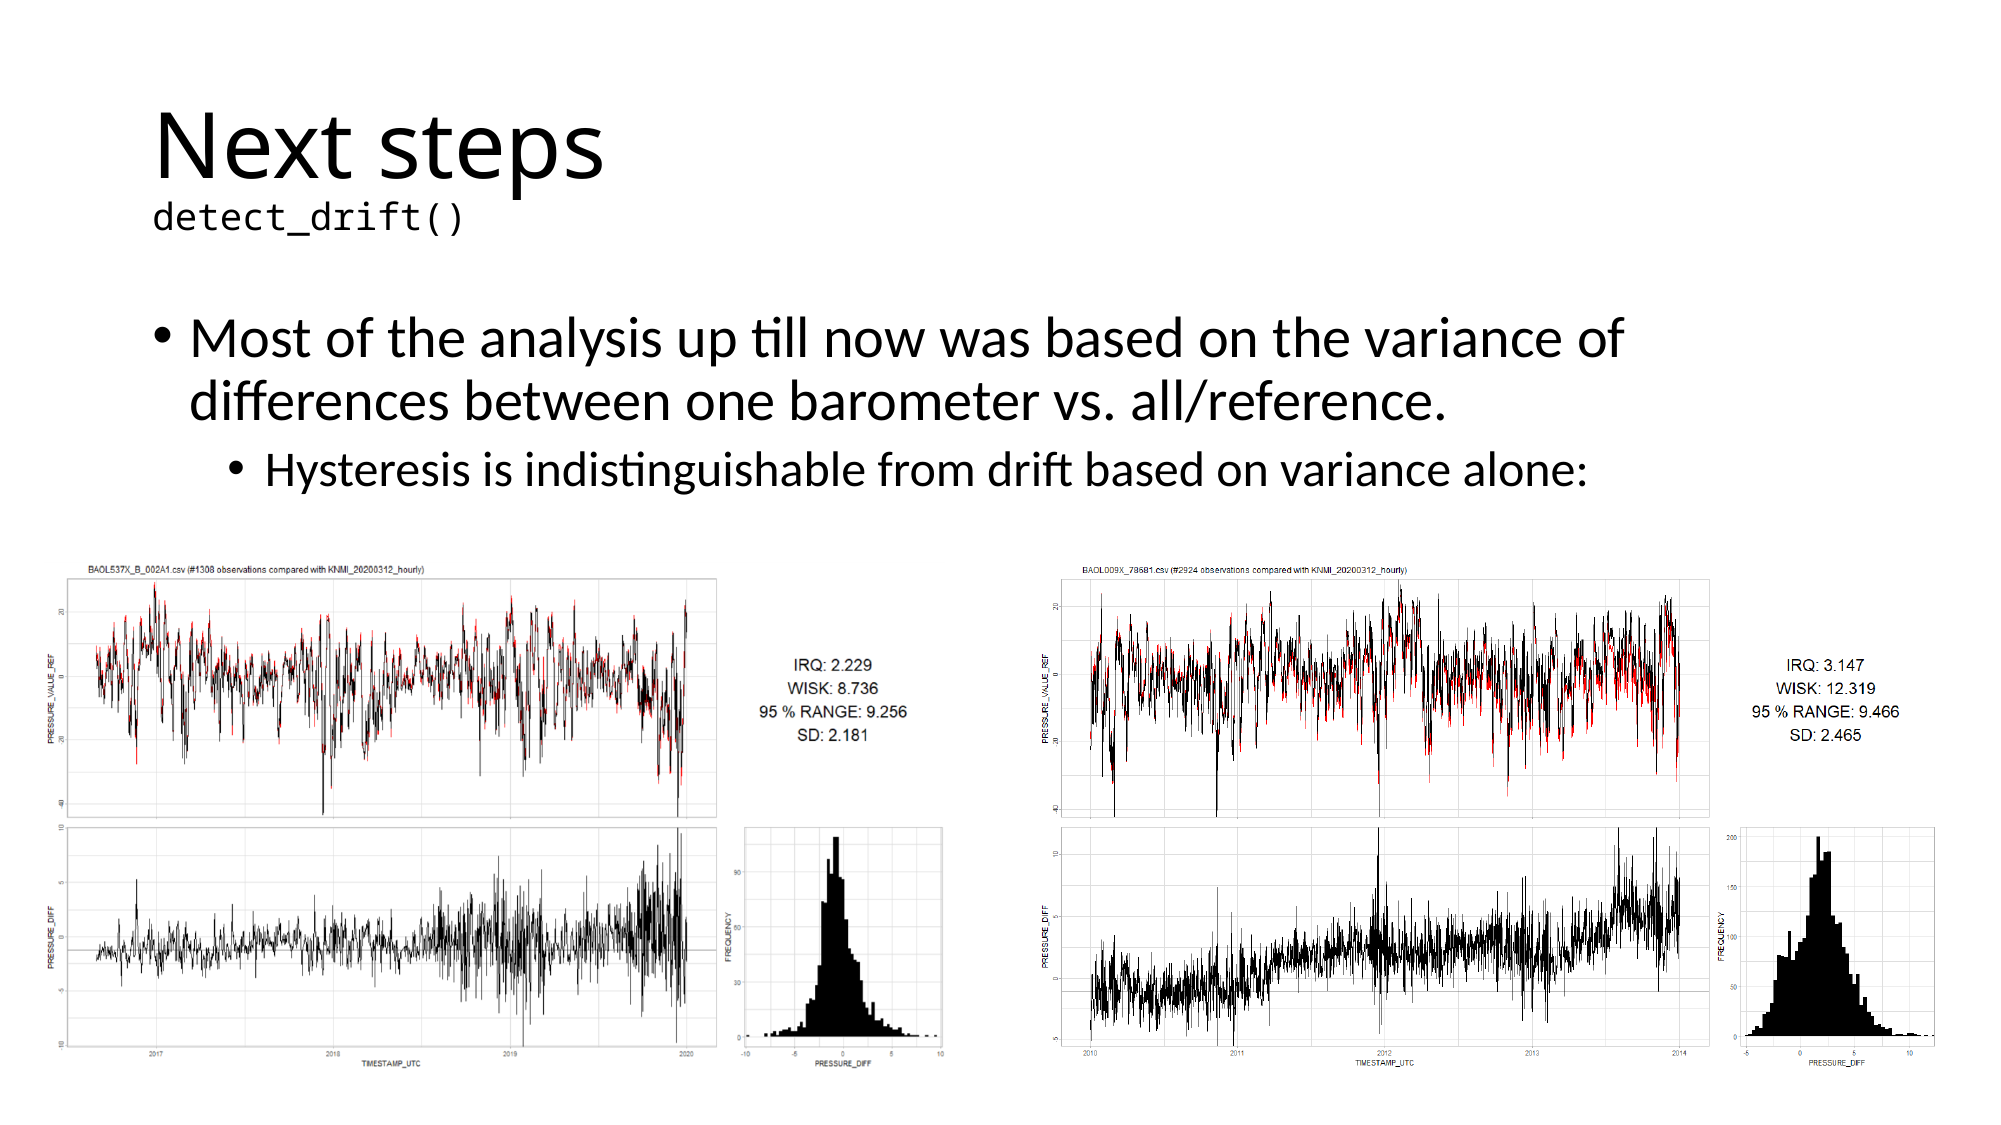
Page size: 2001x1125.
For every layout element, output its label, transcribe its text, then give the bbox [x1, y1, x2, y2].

picture [44, 562, 945, 1070]
title Next steps detect_drift() [137, 59, 1863, 278]
list Most of the analysis up till now was based on the variance of differences between one barometer vs. all/reference. Hysteresis is indistinguishable from drift based on variance alone: [137, 299, 1863, 1014]
picture [1037, 563, 1938, 1070]
